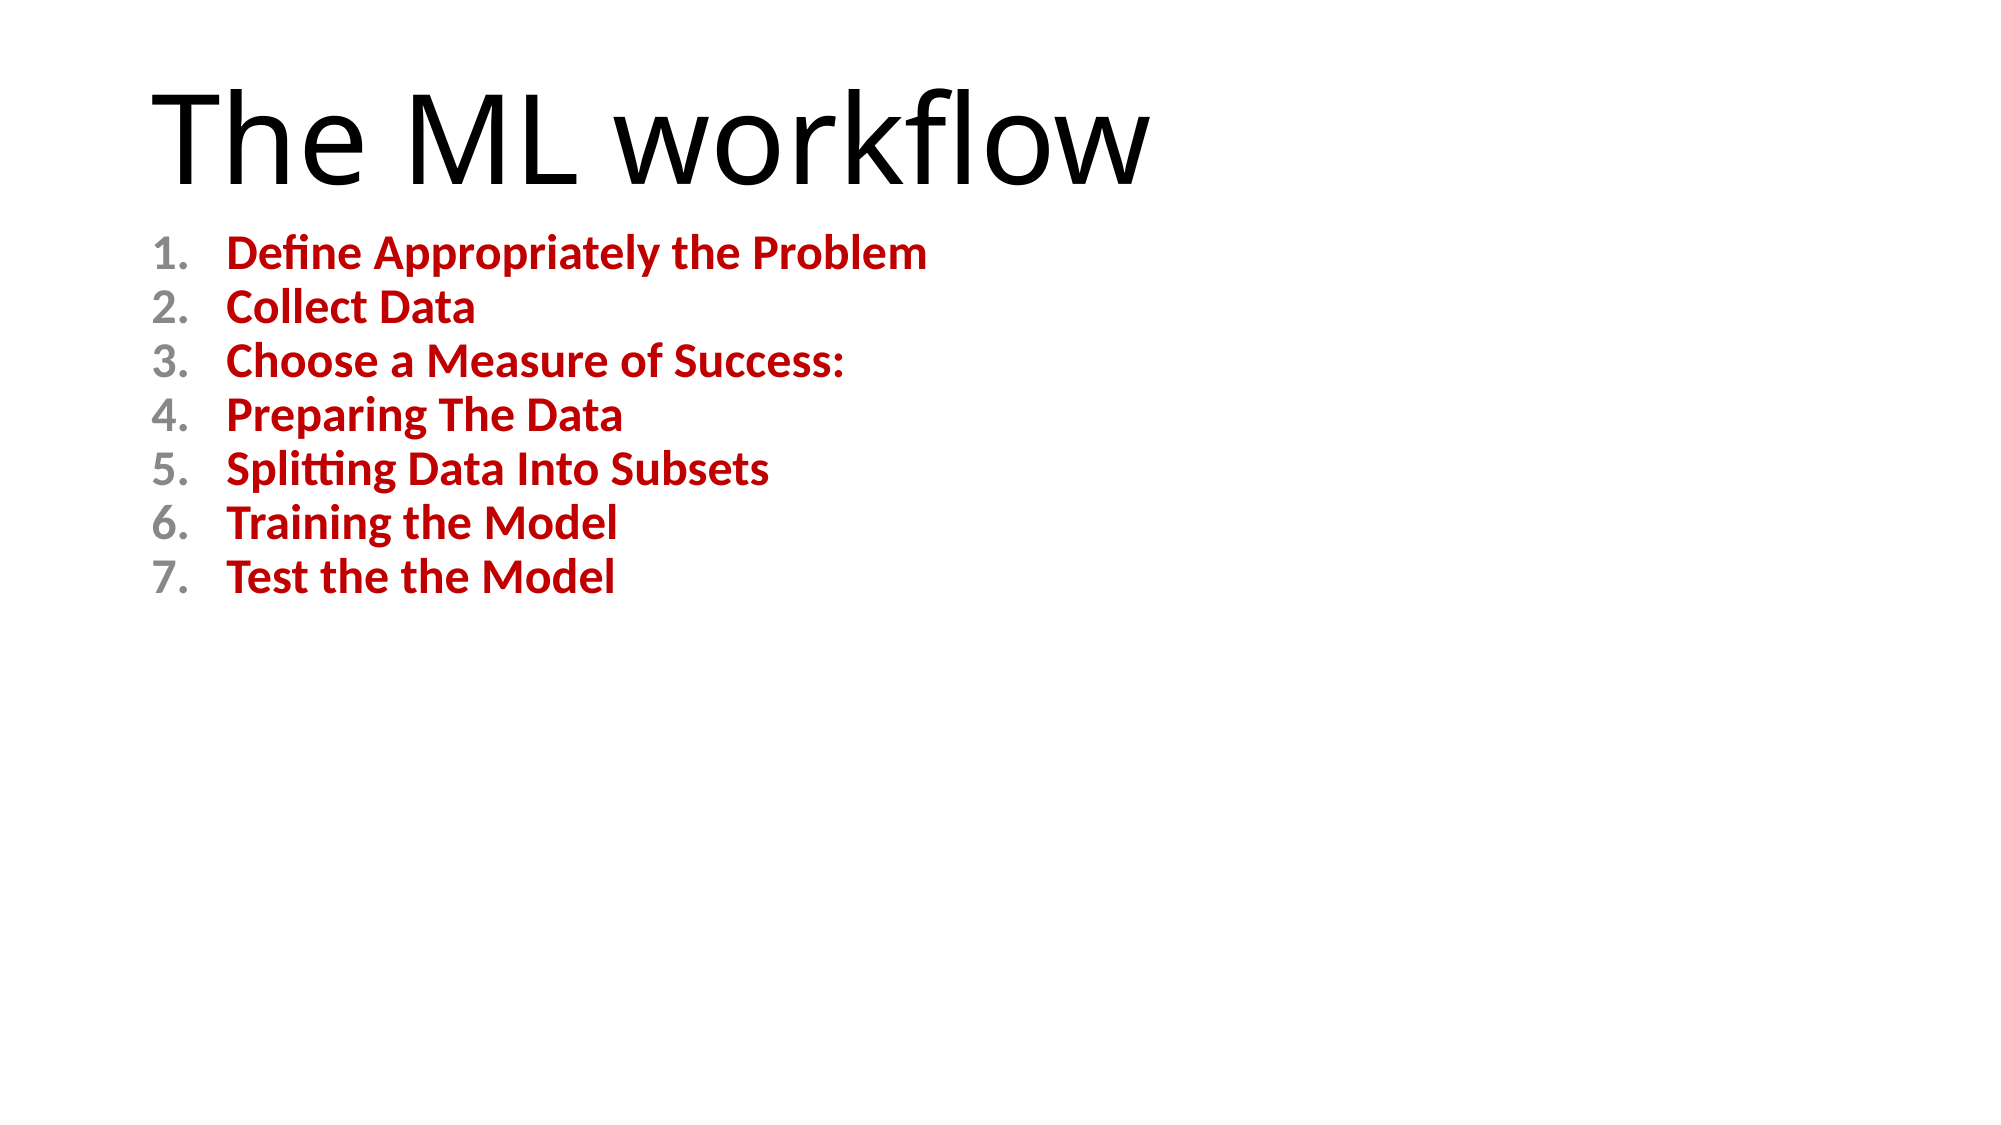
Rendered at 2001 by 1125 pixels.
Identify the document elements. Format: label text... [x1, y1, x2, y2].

title The ML workflow [136, 33, 1862, 219]
list Define Appropriately the Problem Collect Data Choose a Measure of Success: Preparing The Data Splitting Data Into Subsets Training the Model Test the the Model [136, 219, 1862, 999]
